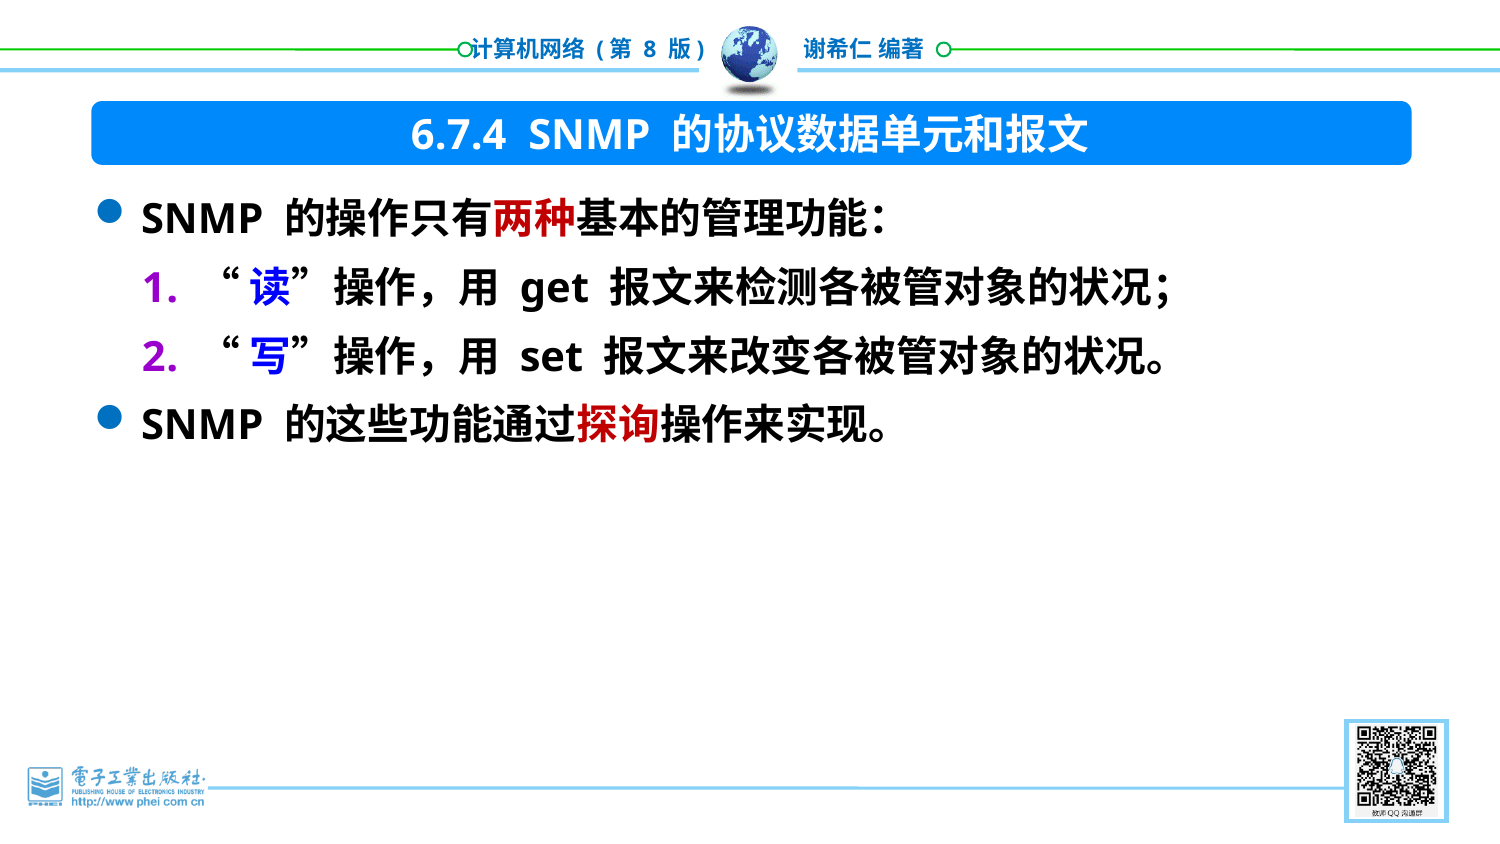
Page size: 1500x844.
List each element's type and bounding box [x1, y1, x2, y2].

picture [1355, 724, 1438, 817]
text_box [79, 100, 1412, 456]
picture [23, 764, 208, 809]
picture [719, 24, 779, 100]
